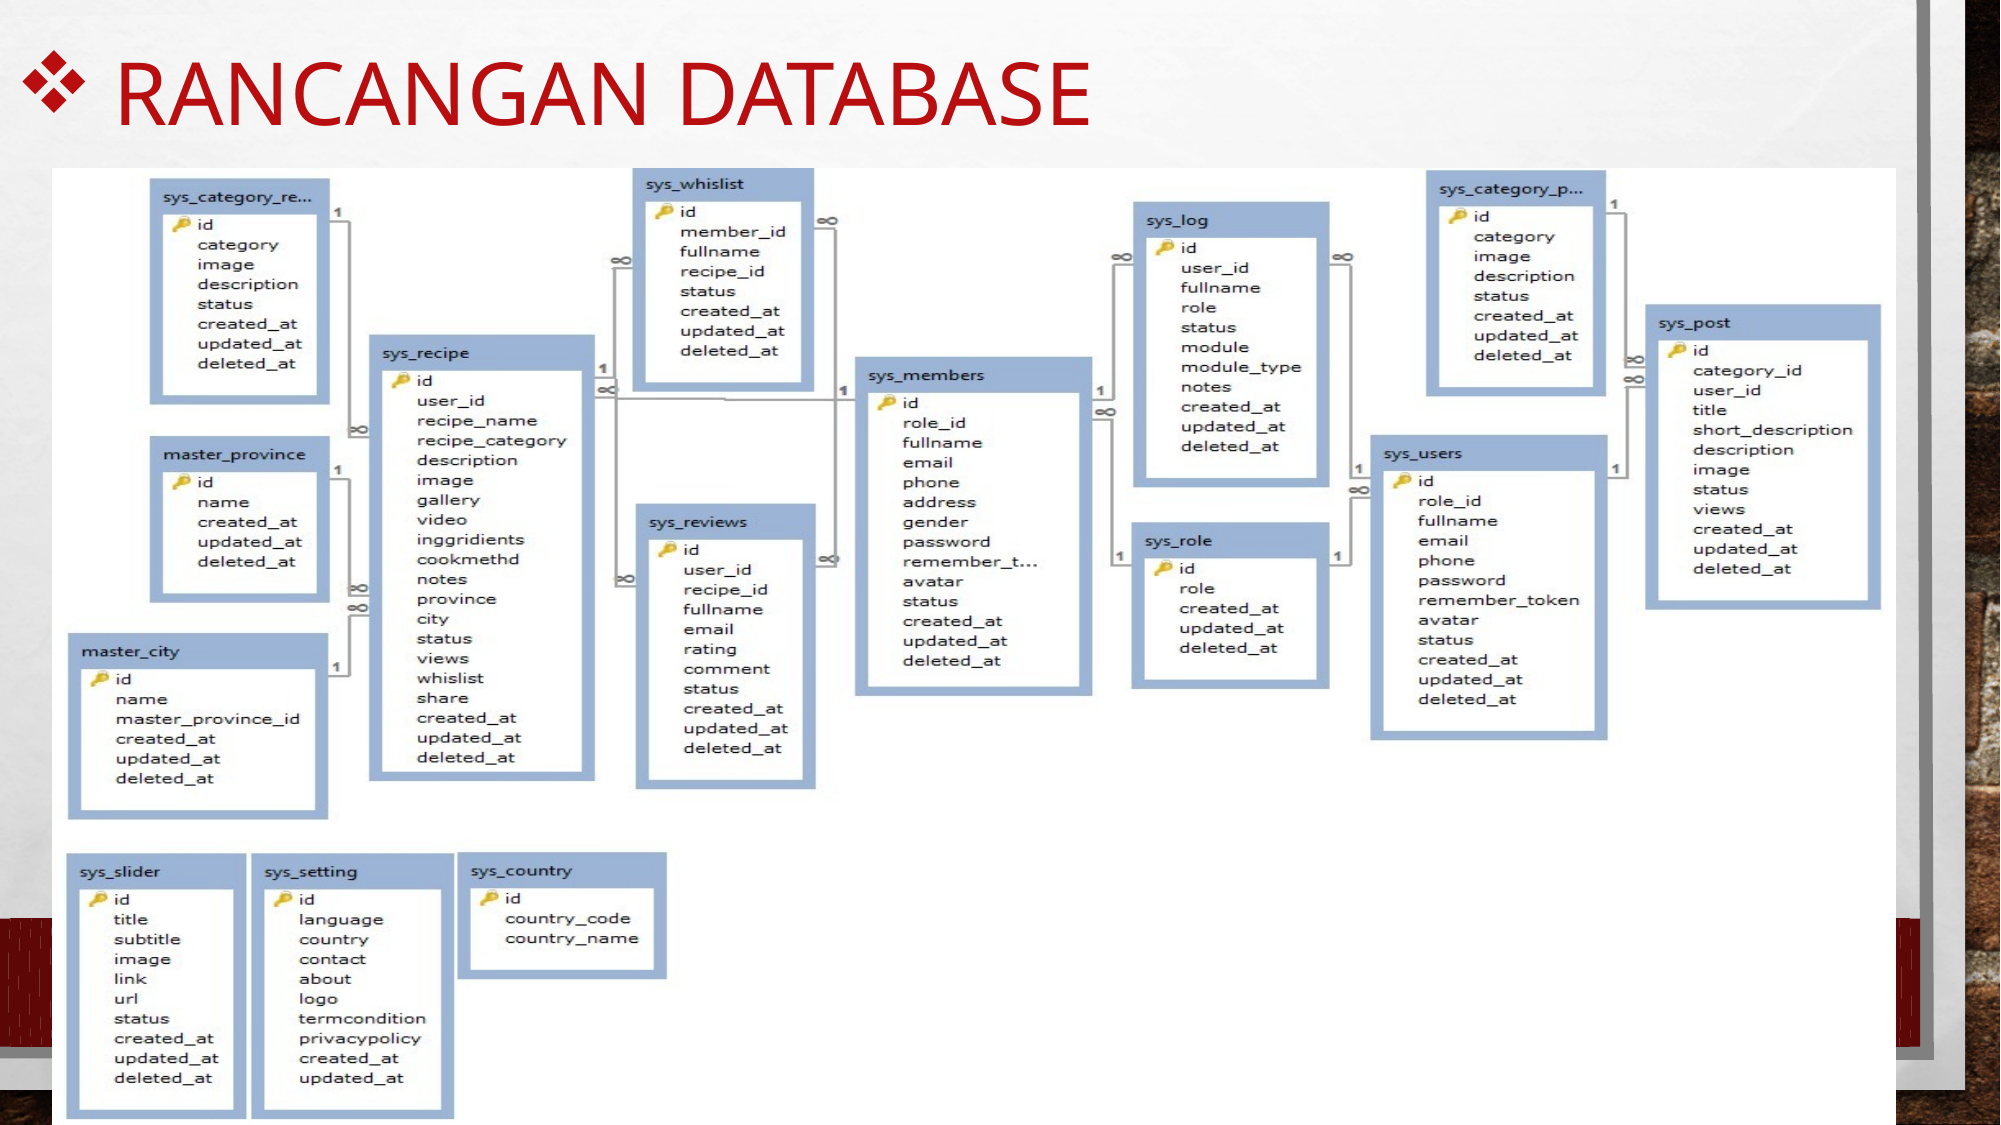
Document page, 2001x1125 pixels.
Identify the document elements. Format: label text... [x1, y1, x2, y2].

title RANCANGAN DATABASE [0, 42, 1706, 153]
picture [0, 0, 2000, 1125]
